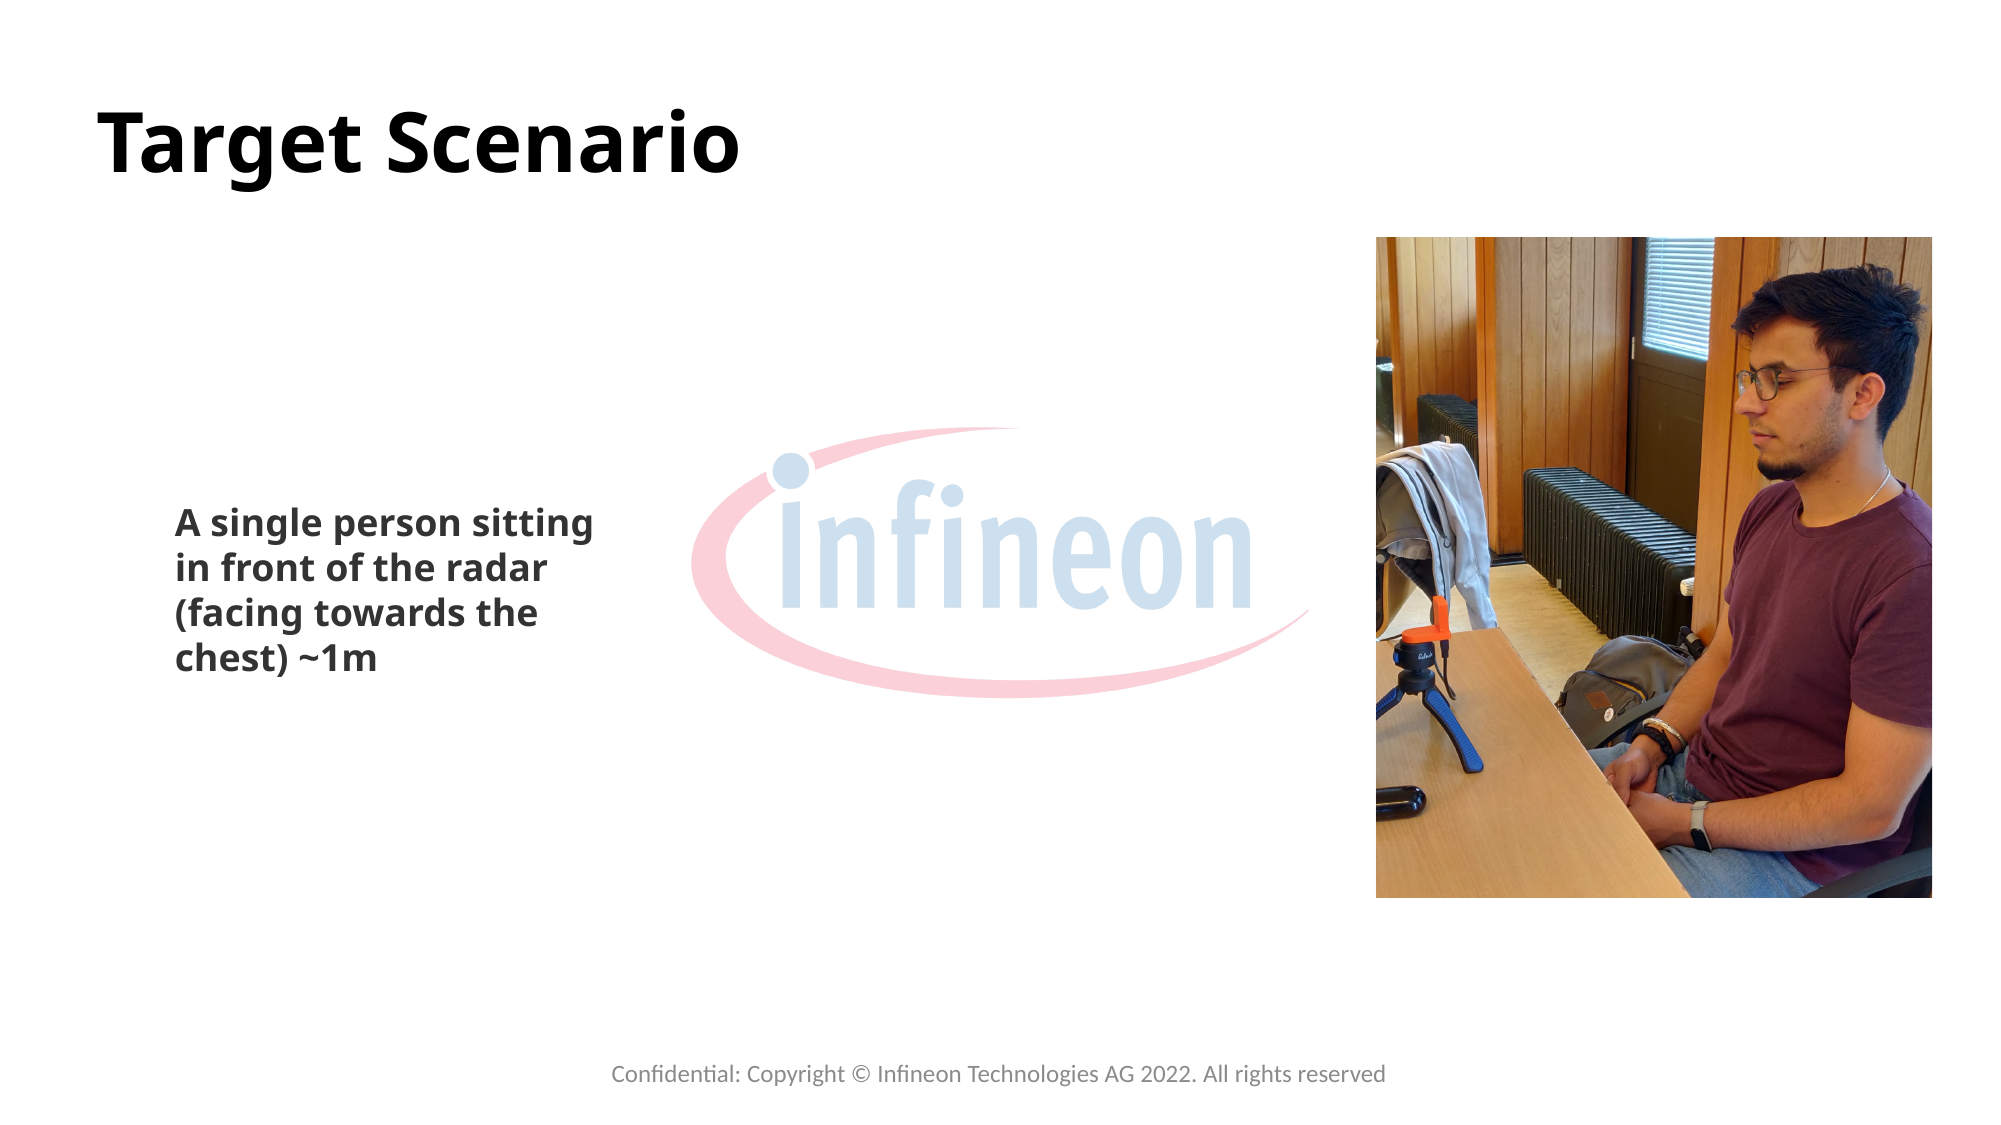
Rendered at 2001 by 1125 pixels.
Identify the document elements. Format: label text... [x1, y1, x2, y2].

text_box A single person sitting in front of the radar (facing towards the chest) ~1m [160, 491, 625, 687]
footer Confidential: Copyright © Infineon Technologies AG 2022. All rights reserved [564, 1042, 1436, 1103]
picture [1323, 237, 1985, 898]
picture [689, 425, 1311, 700]
text_box Target Scenario [82, 82, 1699, 242]
